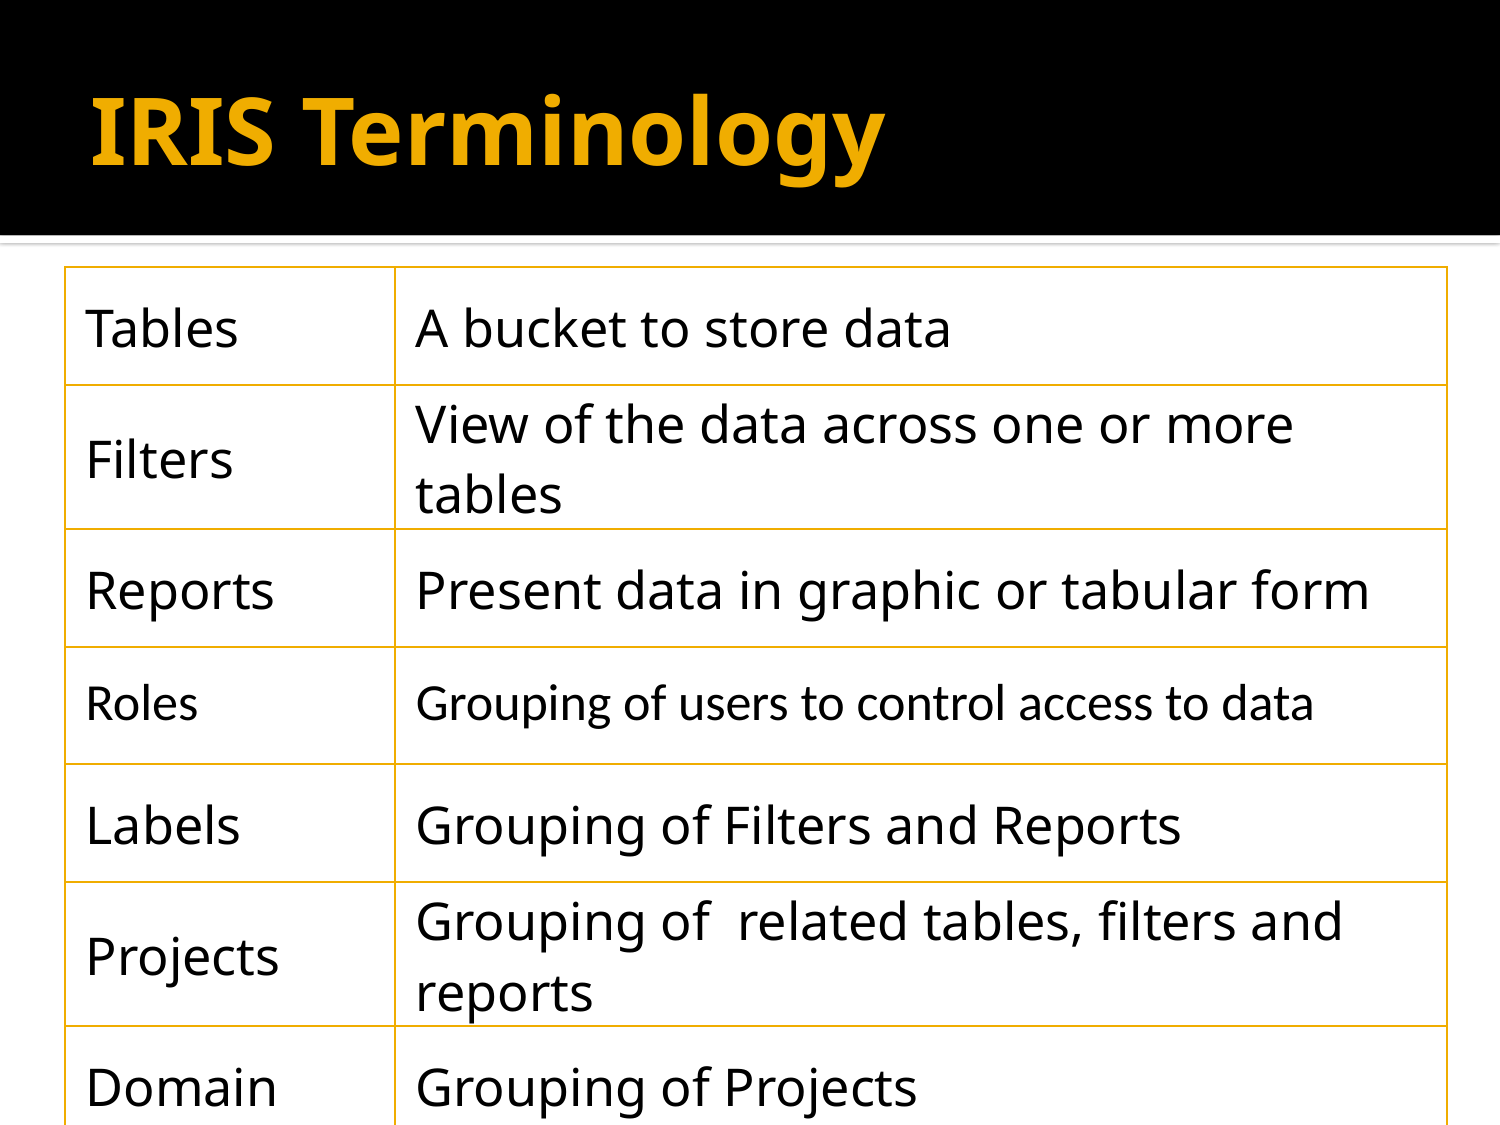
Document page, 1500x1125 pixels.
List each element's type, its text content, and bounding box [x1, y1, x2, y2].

table_cell Grouping of Projects [396, 1027, 1446, 1125]
table_cell Grouping of users to control access to data [396, 648, 1446, 763]
table_cell Projects [66, 883, 394, 1025]
table_cell Grouping of Filters and Reports [396, 765, 1446, 881]
table_cell Filters [66, 386, 394, 528]
table_header Tables [66, 268, 394, 384]
table_cell Roles [66, 648, 394, 763]
table_cell Reports [66, 530, 394, 646]
table_cell Labels [66, 765, 394, 881]
table_cell View of the data across one or more tables [396, 386, 1446, 528]
table_cell Domain [66, 1027, 394, 1125]
title IRIS Terminology [75, 25, 1425, 231]
table_header A bucket to store data [396, 268, 1446, 384]
table_cell Present data in graphic or tabular form [396, 530, 1446, 646]
table_cell Grouping of related tables, filters and reports [396, 883, 1446, 1025]
